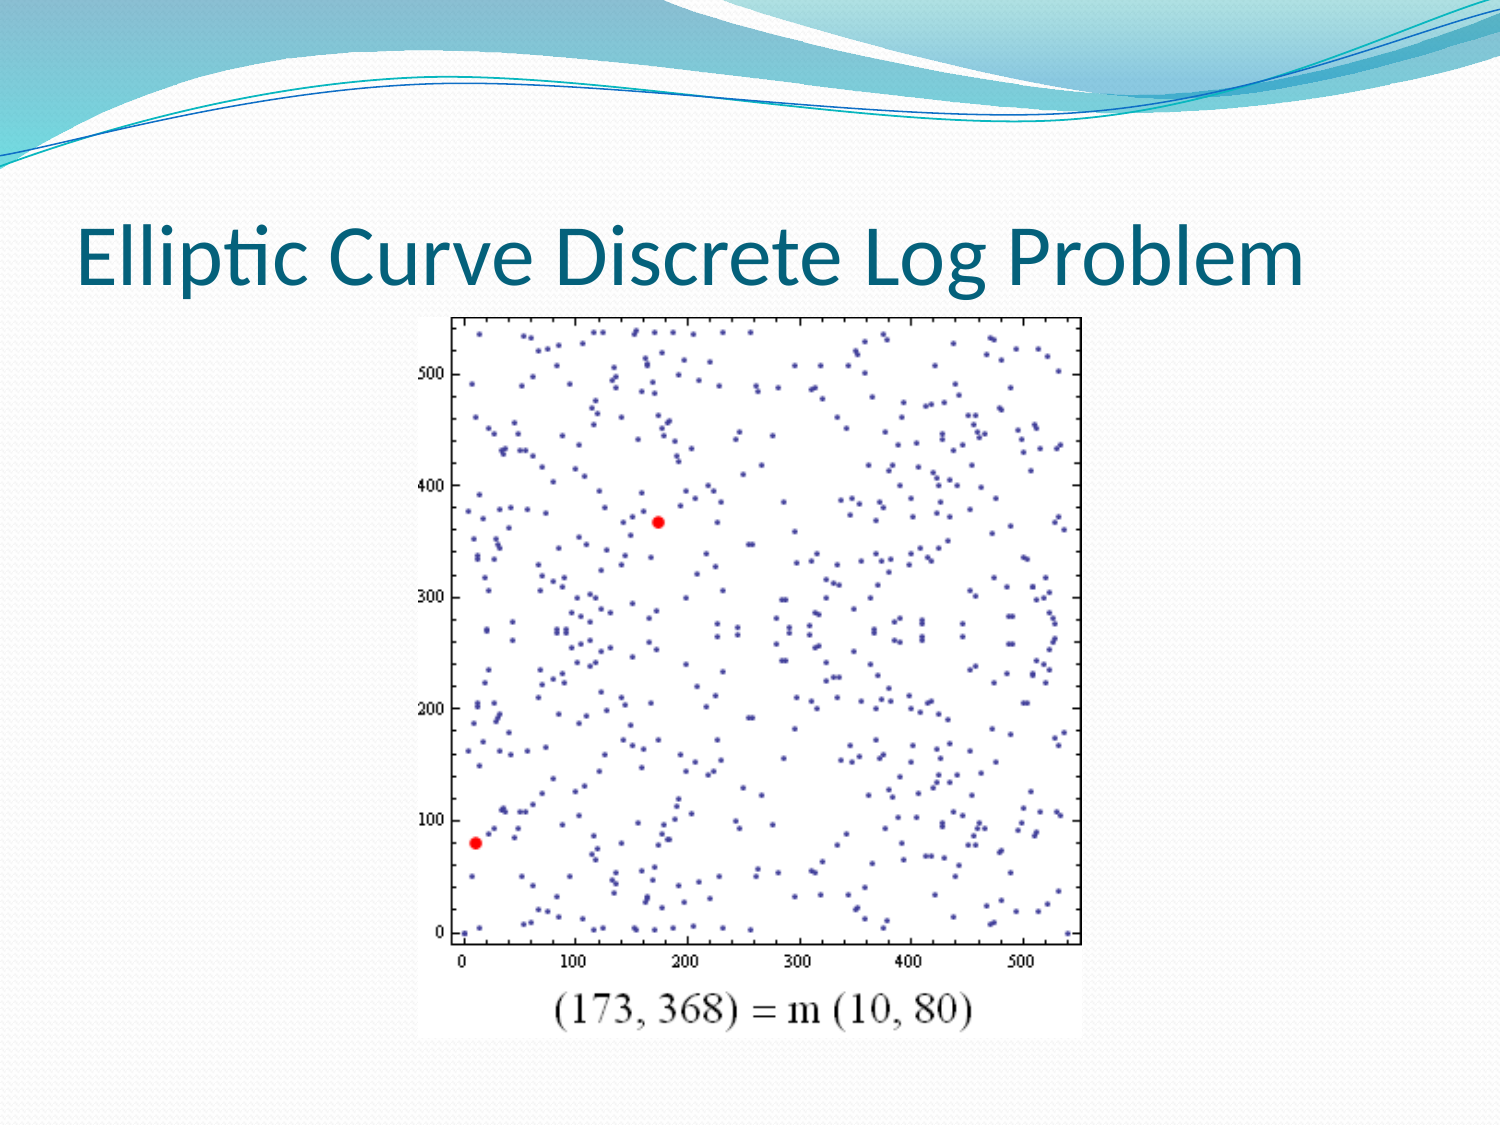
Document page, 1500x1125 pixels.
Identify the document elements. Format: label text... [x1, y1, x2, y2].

title Elliptic Curve Discrete Log Problem [75, 115, 1425, 303]
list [418, 317, 1082, 1038]
